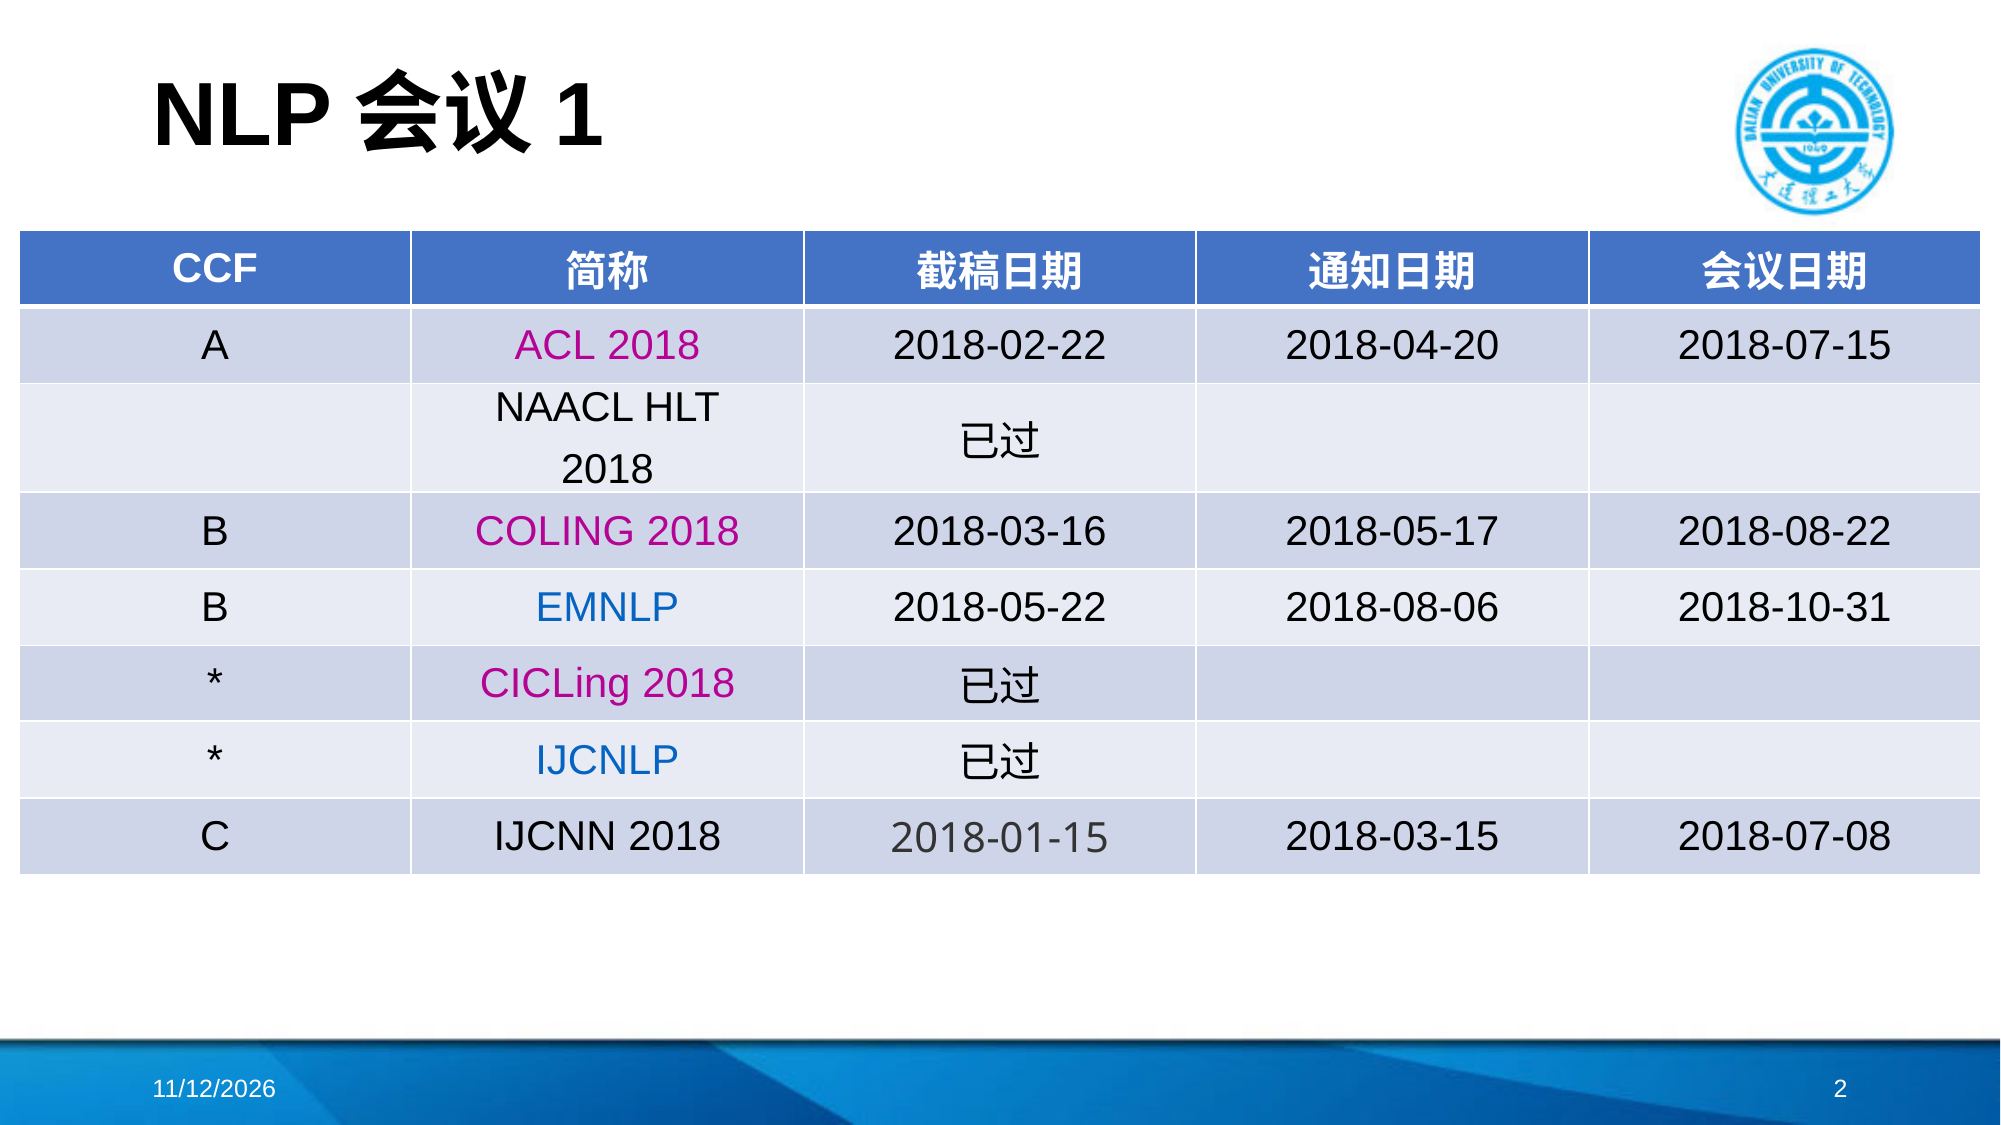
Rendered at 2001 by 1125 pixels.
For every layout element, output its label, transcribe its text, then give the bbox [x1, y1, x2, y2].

table_cell * [20, 646, 410, 720]
table_cell [1197, 384, 1588, 491]
table_cell COLING 2018 [412, 493, 803, 568]
table_cell * [20, 722, 410, 797]
table_cell B [20, 570, 410, 645]
table_cell IJCNLP [412, 722, 803, 797]
table_cell B [20, 493, 410, 568]
table_cell 已过 [805, 384, 1195, 491]
table_cell 2018-08-06 [1197, 570, 1588, 645]
table_cell [1590, 646, 1980, 720]
table_cell 已过 [805, 722, 1195, 797]
table_cell 2018-05-22 [805, 570, 1195, 645]
table_header CCF [20, 231, 410, 304]
table_header 通知日期 [1197, 231, 1588, 304]
table_cell A [20, 309, 410, 383]
title NLP会议1 [137, 59, 1863, 173]
table_cell 2018-07-08 [1590, 799, 1980, 874]
picture [0, 0, 2001, 1125]
table_cell [1197, 646, 1588, 720]
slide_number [137, 1060, 588, 1116]
table_cell [1590, 384, 1980, 491]
table_cell [1197, 722, 1588, 797]
table_cell 2018-10-31 [1590, 570, 1980, 645]
table_header 简称 [412, 231, 803, 304]
table_cell C [20, 799, 410, 874]
table_cell 2018-05-17 [1197, 493, 1588, 568]
table_cell NAACL HLT 2018 [412, 384, 803, 491]
table_cell 2018-07-15 [1590, 309, 1980, 383]
table_cell 已过 [805, 646, 1195, 720]
table_cell CICLing 2018 [412, 646, 803, 720]
table_cell 2018-08-22 [1590, 493, 1980, 568]
table_cell EMNLP [412, 570, 803, 645]
table_header 截稿日期 [805, 231, 1195, 304]
table_cell 2018-03-16 [805, 493, 1195, 568]
table_cell IJCNN 2018 [412, 799, 803, 874]
table_cell 2018-01-15 [805, 799, 1195, 874]
table_cell 2018-02-22 [805, 309, 1195, 383]
slide_number 1 [1412, 1060, 1863, 1116]
table_cell [20, 384, 410, 491]
table_cell ACL 2018 [412, 309, 803, 383]
table_header 会议日期 [1590, 231, 1980, 304]
table_cell [1590, 722, 1980, 797]
table_cell 2018-04-20 [1197, 309, 1588, 383]
table_cell 2018-03-15 [1197, 799, 1588, 874]
